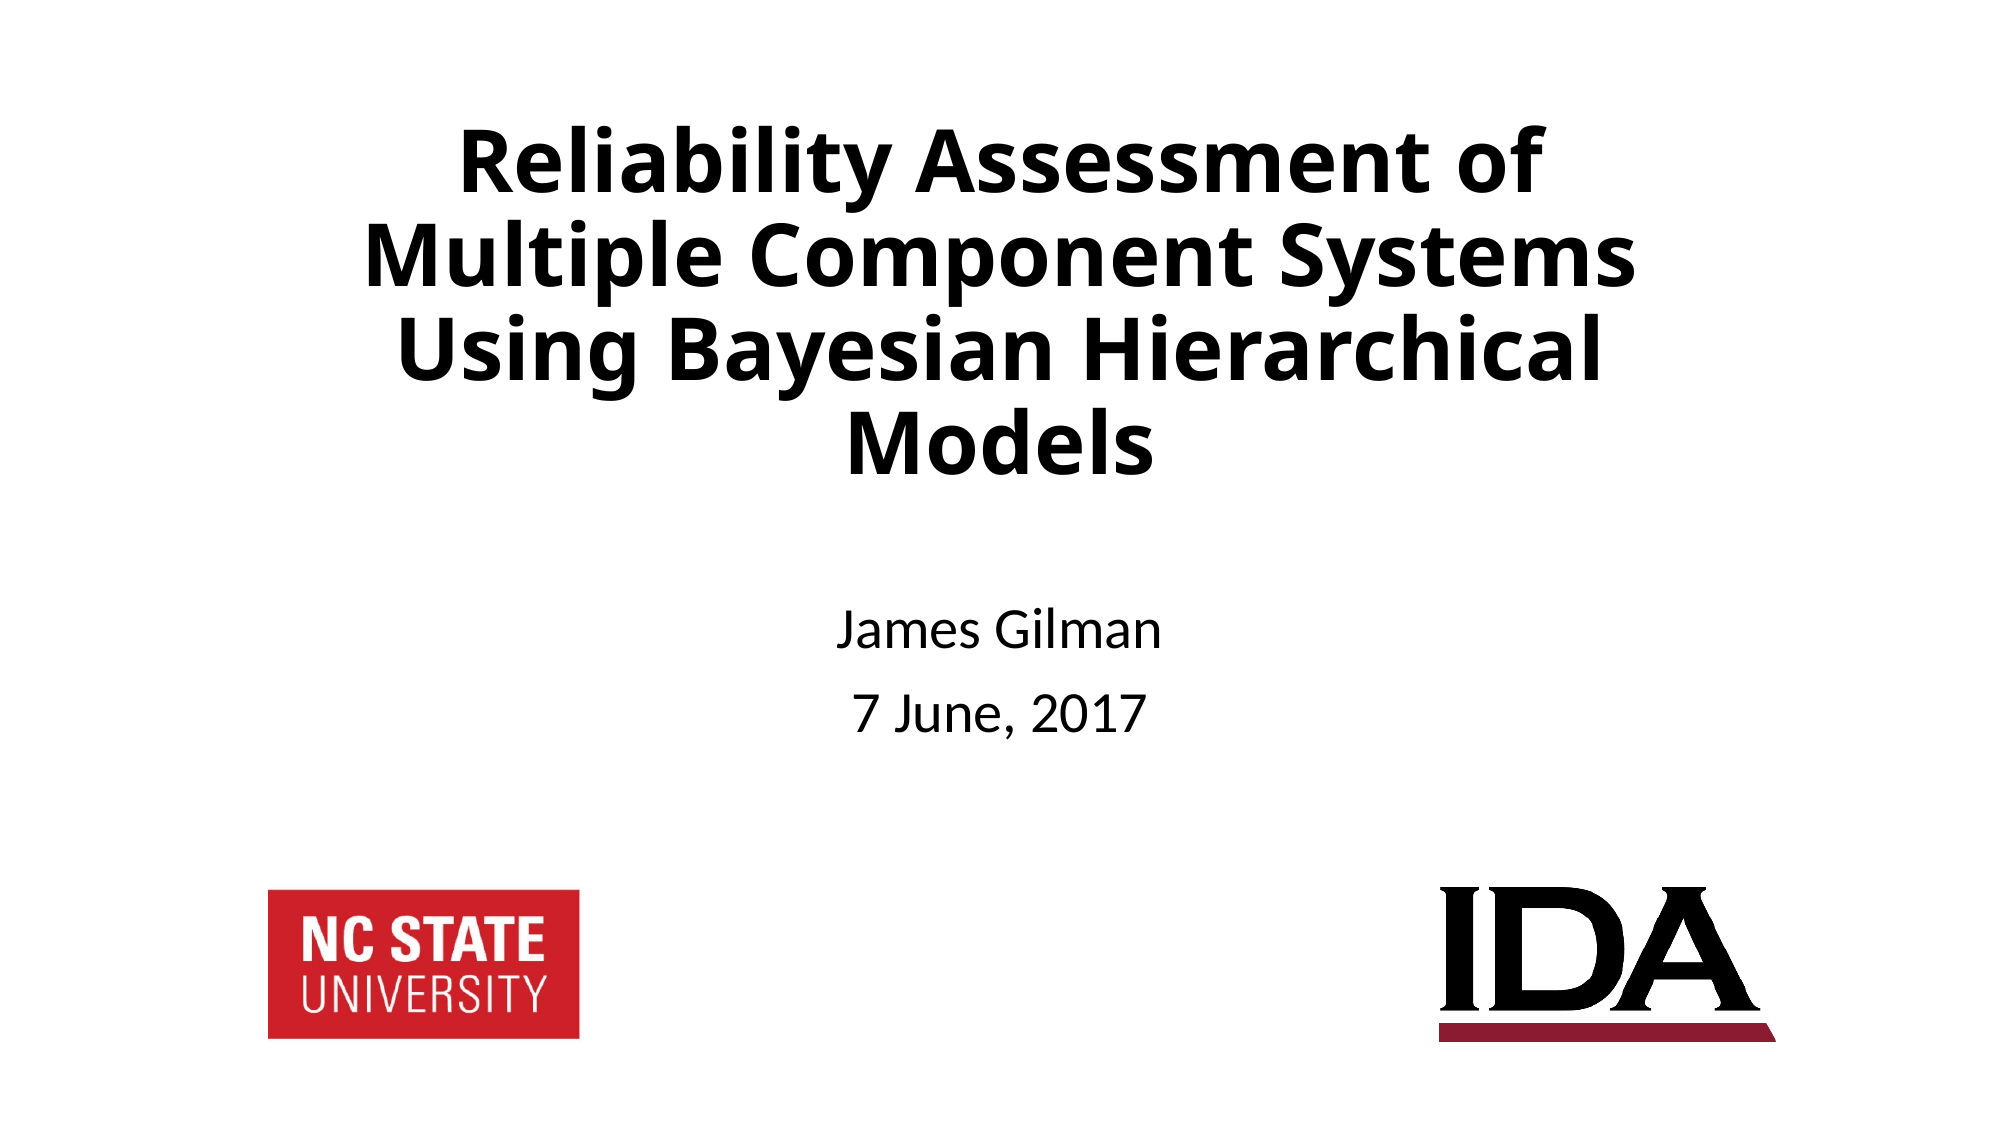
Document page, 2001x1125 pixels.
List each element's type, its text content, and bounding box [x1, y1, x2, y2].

title Reliability Assessment of Multiple Component Systems Using Bayesian Hierarchical Models [249, 109, 1750, 501]
picture [1439, 887, 1776, 1042]
subtitle James Gilman 7 June, 2017 [249, 590, 1750, 824]
picture [268, 887, 582, 1042]
